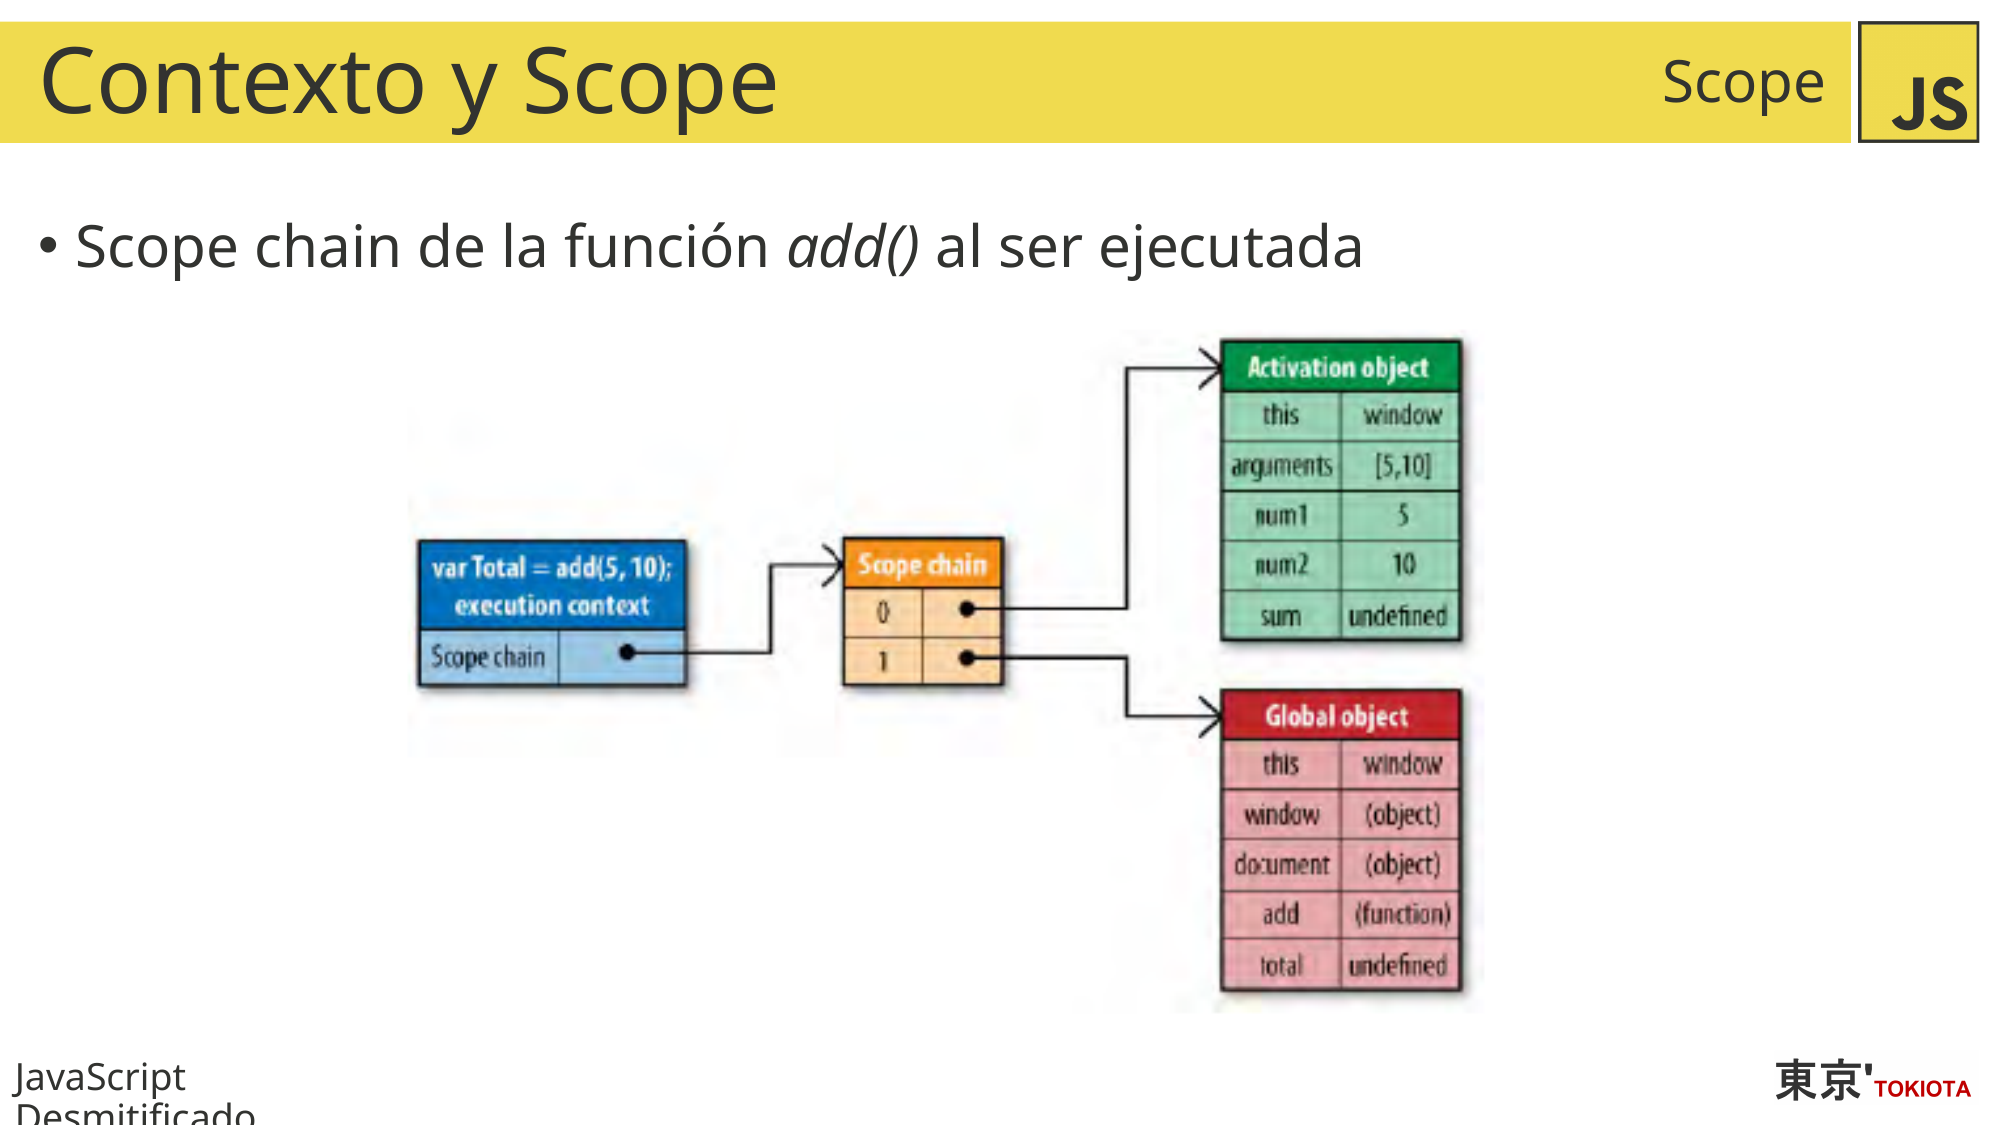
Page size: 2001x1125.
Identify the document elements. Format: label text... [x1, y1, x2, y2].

picture [1858, 21, 1980, 143]
picture [1774, 1050, 1979, 1105]
picture [388, 323, 1498, 1019]
list Scope [1368, 44, 1841, 139]
title Contexto y Scope [23, 27, 1353, 139]
list Scope chain de la función add() al ser ejecutada [23, 209, 1979, 1019]
